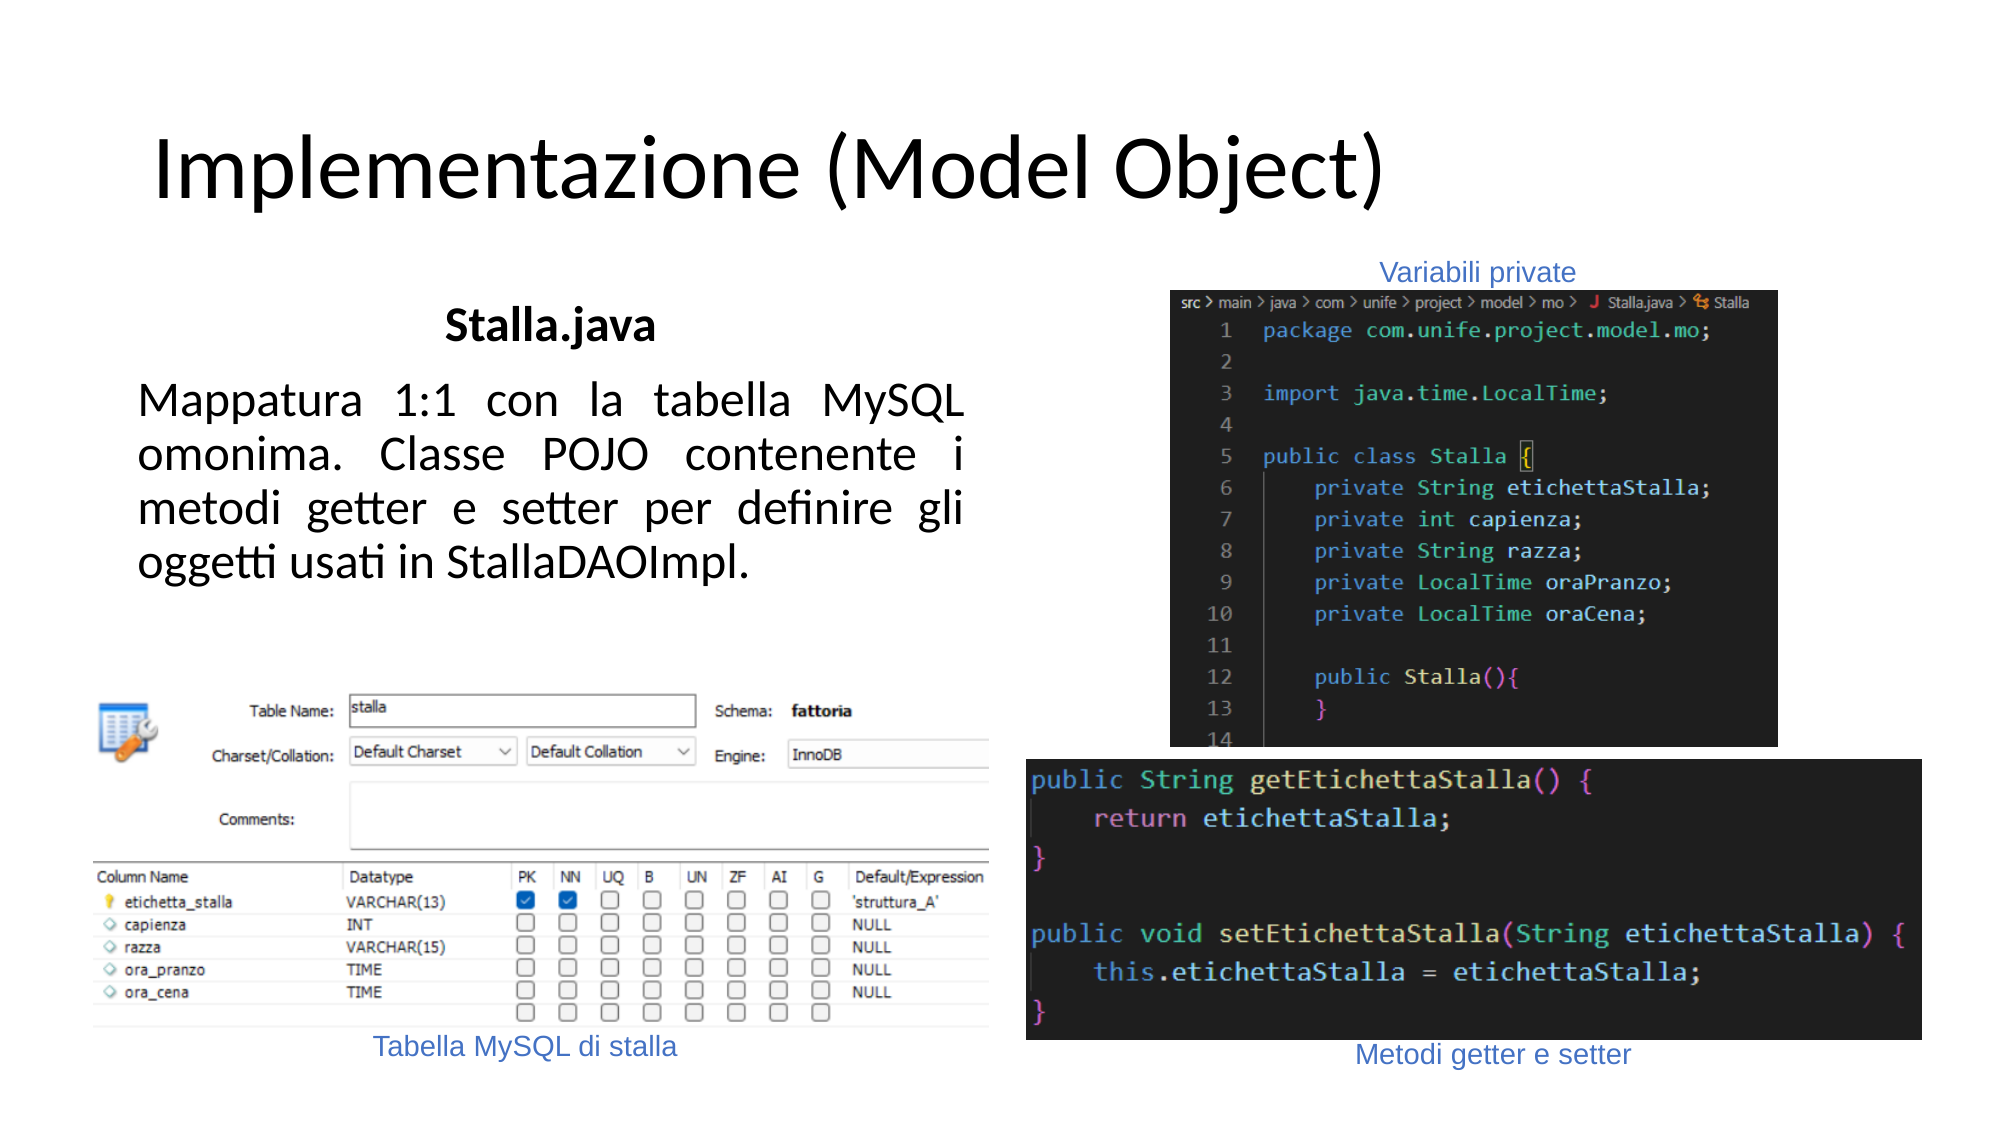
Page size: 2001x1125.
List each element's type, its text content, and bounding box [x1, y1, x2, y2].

list Stalla.java Mappatura 1:1 con la tabella MySQL omonima. Classe POJO contenente i metodi getter e setter per definire gli oggetti usati in StallaDAOImpl. [122, 291, 980, 686]
picture [93, 688, 989, 1040]
text_box Tabella MySQL di stalla [357, 1047, 725, 1071]
picture [1026, 759, 1922, 1040]
picture [1170, 290, 1778, 747]
title Implementazione (Model Object) [137, 59, 1863, 278]
text_box Metodi getter e setter [1340, 1049, 1707, 1078]
text_box Variabili private [1364, 246, 1731, 289]
